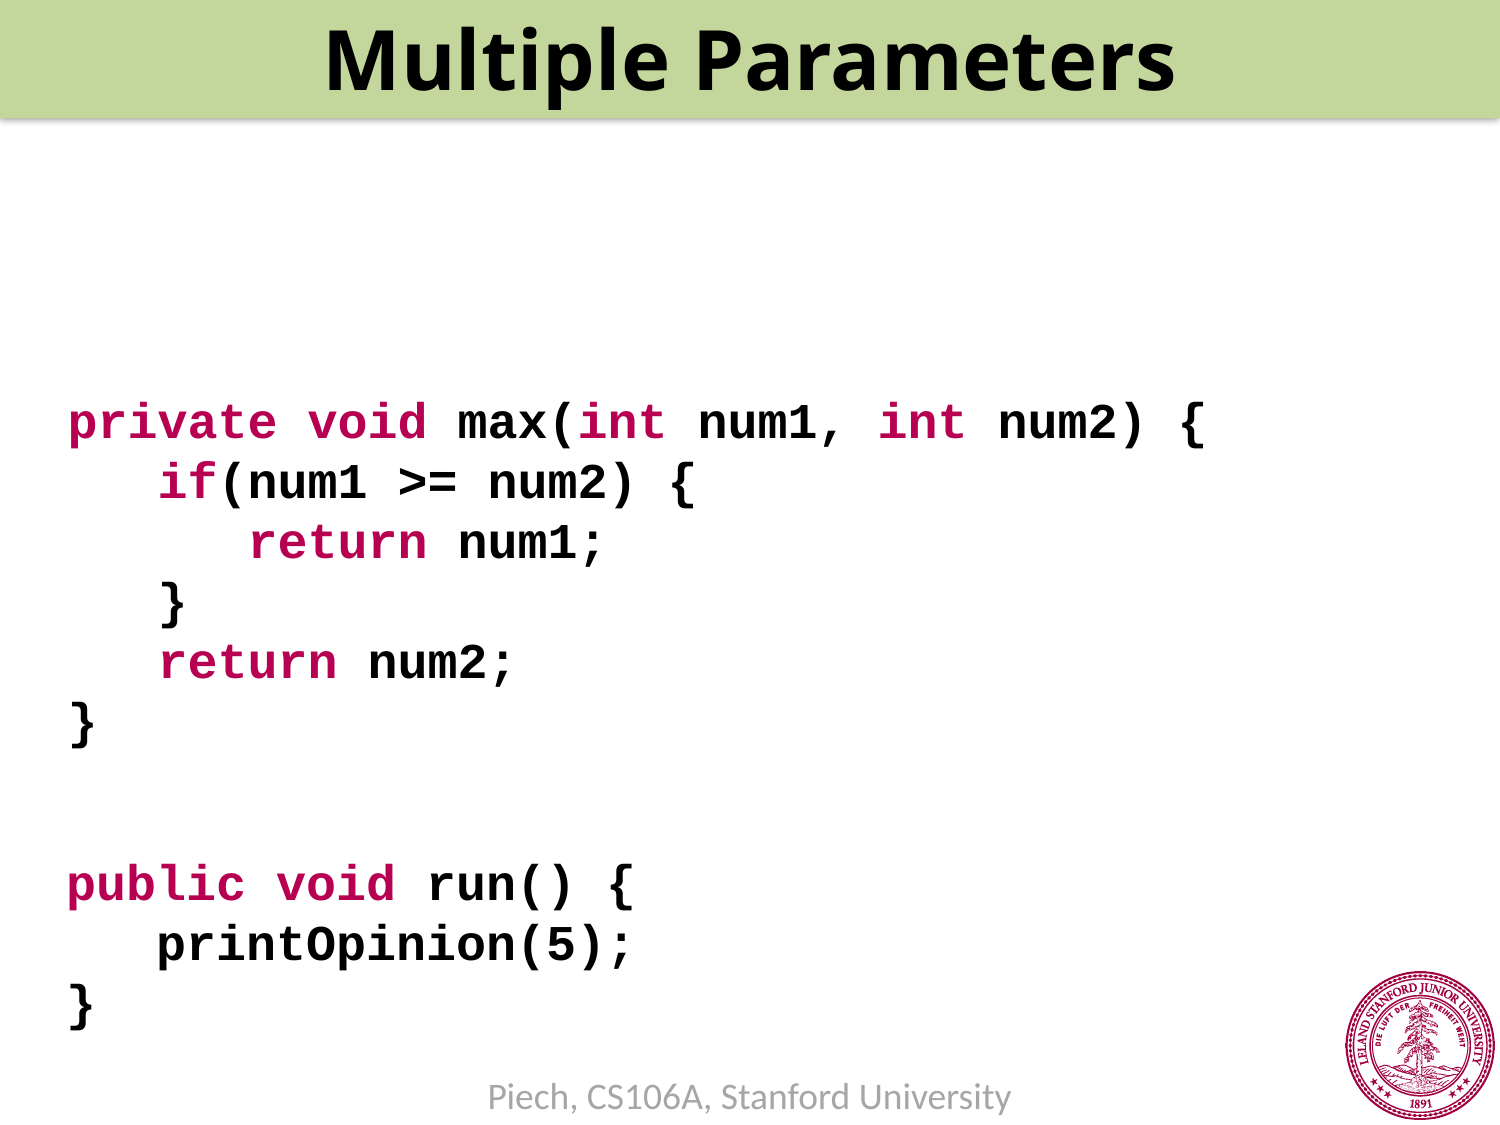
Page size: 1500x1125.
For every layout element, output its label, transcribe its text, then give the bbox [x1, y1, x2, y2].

picture [1345, 971, 1495, 1120]
list private void max(int num1, int num2) { if(num1 >= num2) { return num1; } return num2; } [52, 200, 1451, 1030]
text_box Multiple Parameters [0, 0, 1500, 122]
text_box public void run() { printOpinion(5); } [51, 843, 1450, 1035]
